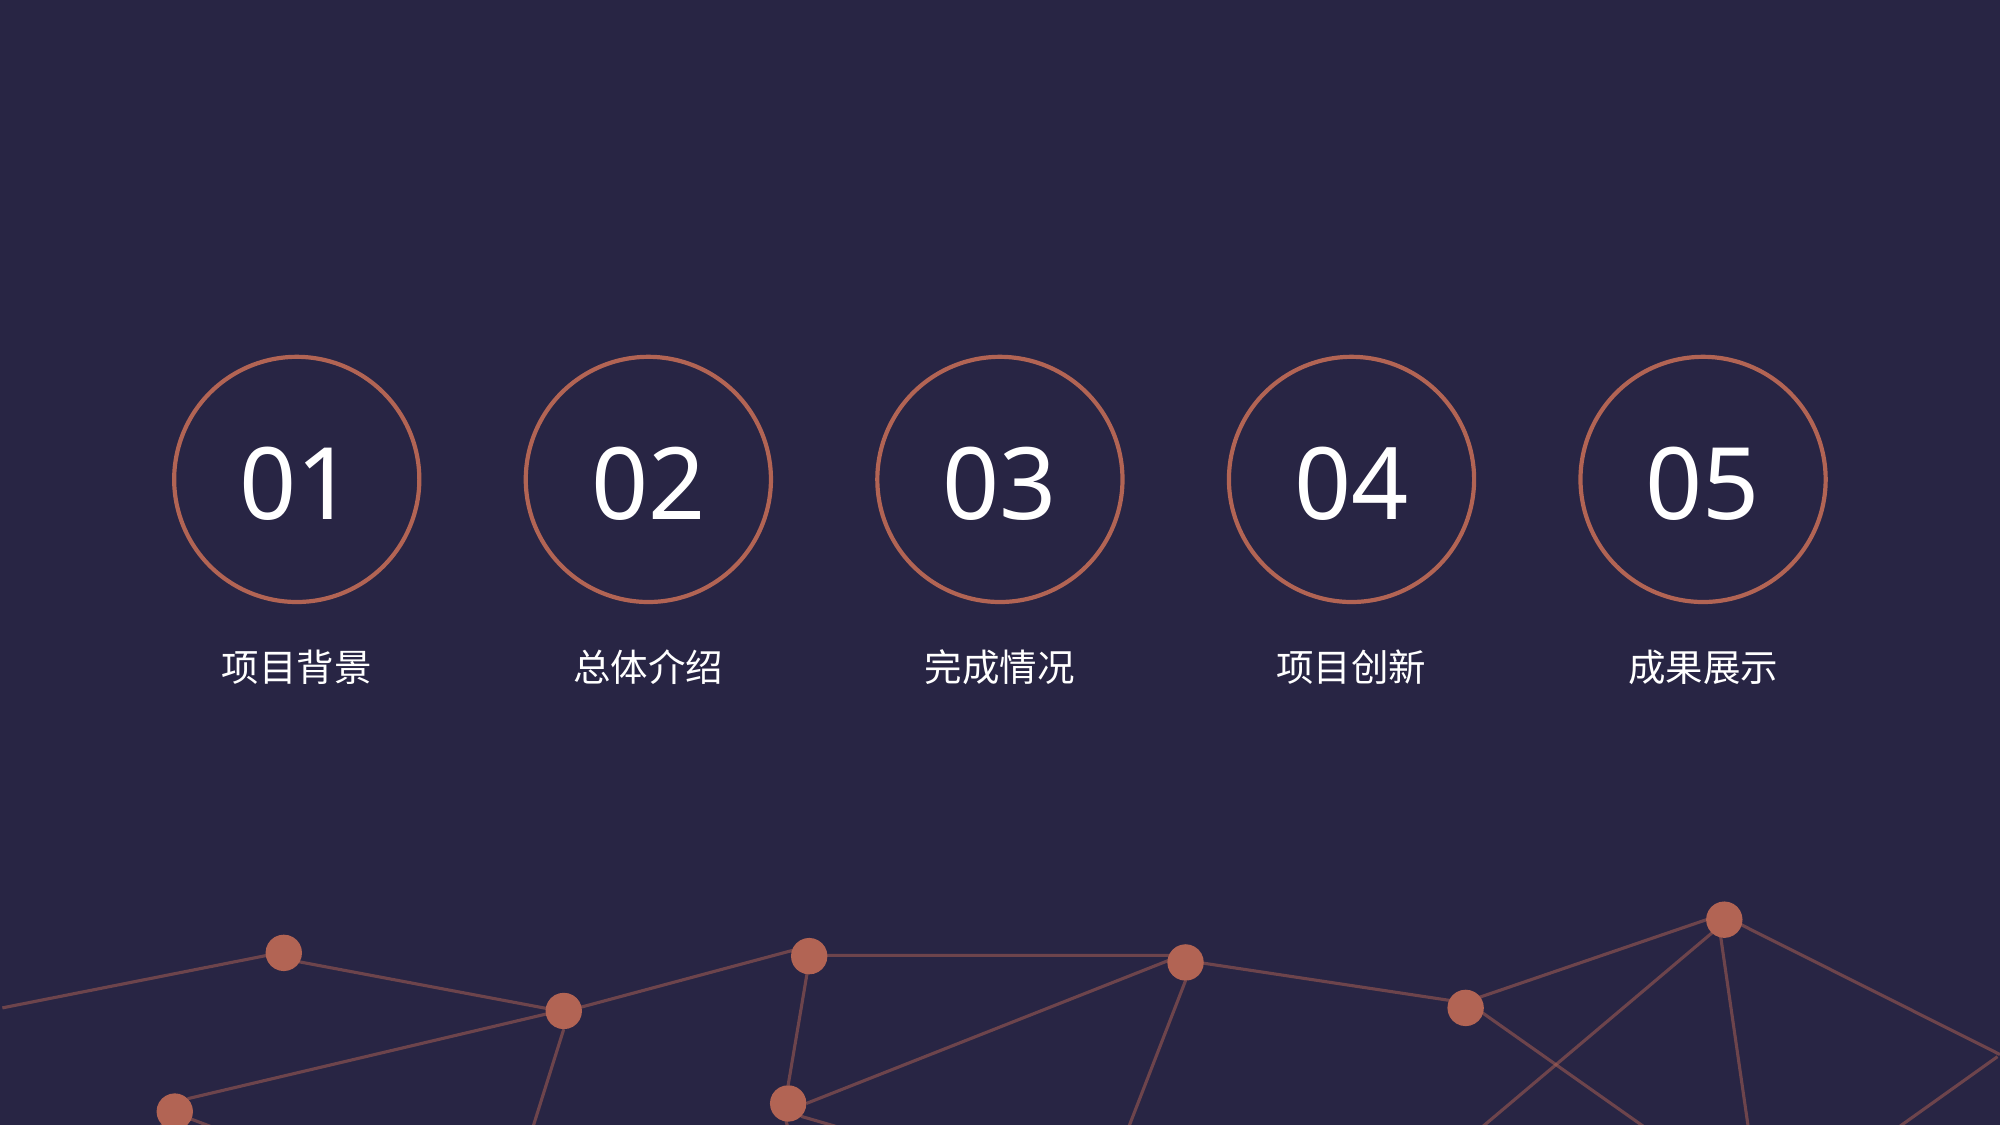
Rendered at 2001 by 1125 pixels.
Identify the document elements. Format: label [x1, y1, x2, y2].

text_box [877, 356, 1123, 698]
text_box [525, 356, 771, 698]
text_box [1580, 356, 1826, 698]
text_box [2, 901, 2000, 1125]
text_box [174, 356, 420, 698]
text_box [1228, 356, 1475, 698]
